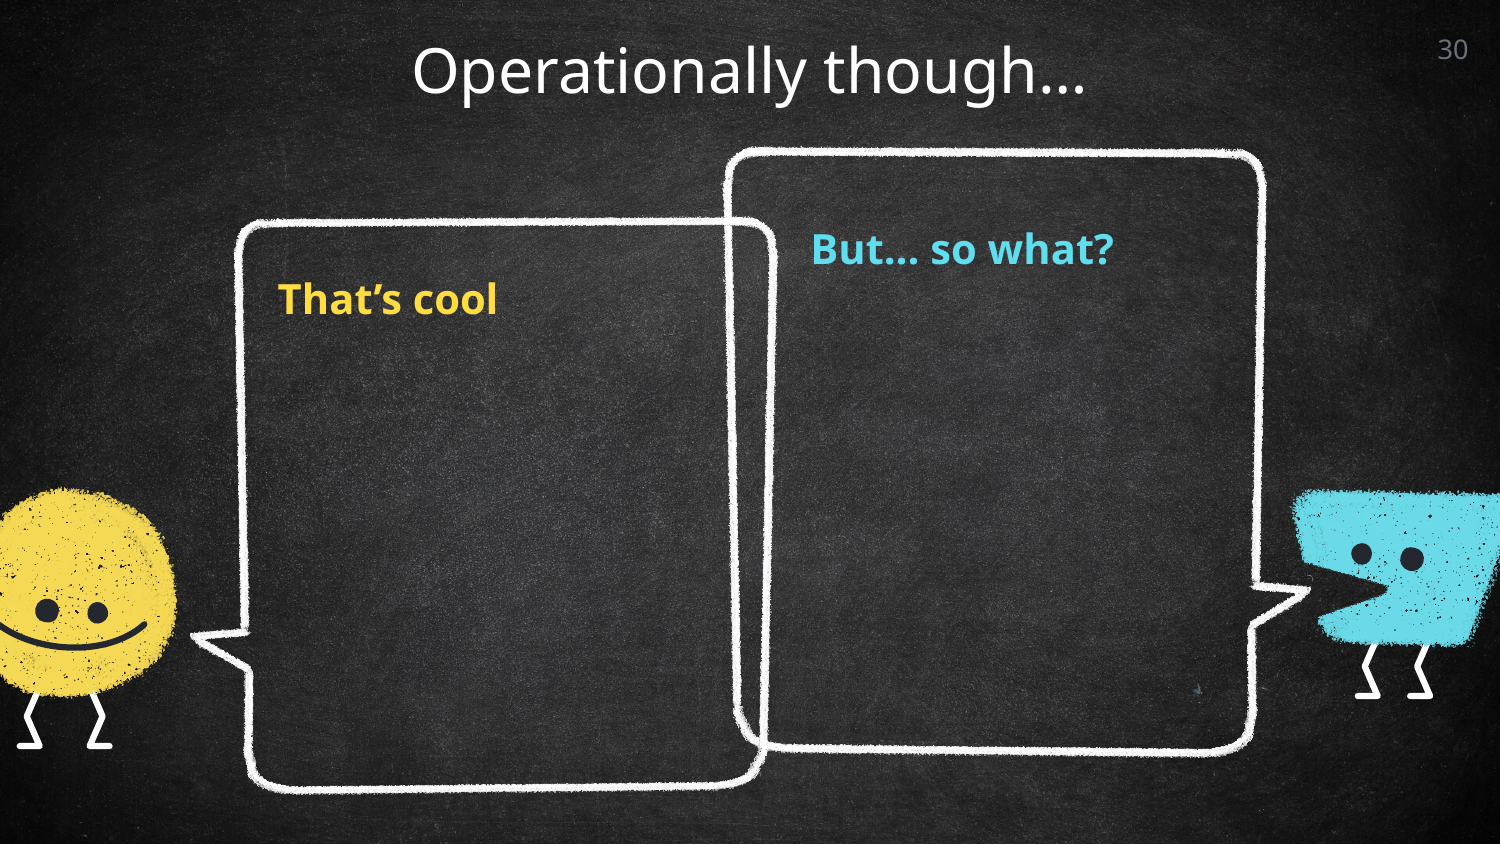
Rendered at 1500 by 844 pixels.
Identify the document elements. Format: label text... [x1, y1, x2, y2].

slide_number 30 [1378, 32, 1469, 98]
title Operationally though… [244, 39, 1256, 105]
list But… so what? [810, 215, 1223, 690]
list That’s cool [277, 265, 690, 740]
picture [0, 0, 1500, 844]
